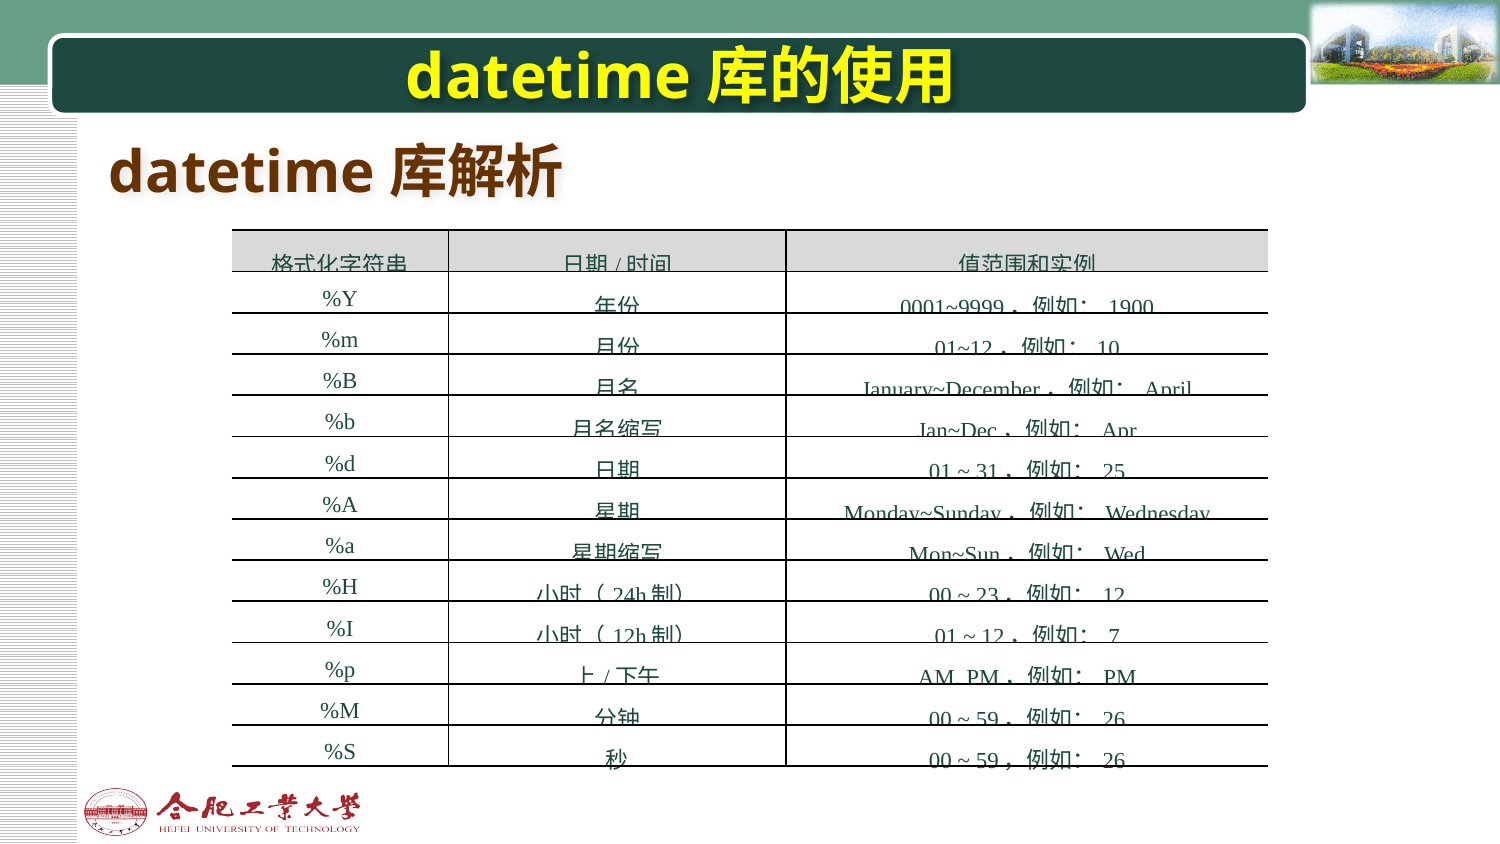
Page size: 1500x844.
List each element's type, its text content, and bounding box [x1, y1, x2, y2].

table_cell %A [232, 479, 448, 518]
table_cell 01 ~ 12，例如：7 [787, 602, 1268, 642]
table_cell 星期 [449, 479, 785, 518]
table_cell %p [232, 643, 448, 683]
table_cell 月名缩写 [449, 396, 785, 436]
picture [78, 785, 372, 841]
table_cell 00 ~ 59，例如：26 [787, 685, 1268, 724]
table_cell %S [232, 726, 448, 765]
table_cell Jan~Dec，例如：Apr [787, 396, 1268, 436]
table_cell %B [232, 355, 448, 394]
table_cell 年份 [449, 272, 785, 312]
table_cell 日期 [449, 437, 785, 477]
table_cell %I [232, 602, 448, 642]
table_cell 01 ~ 31，例如：25 [787, 437, 1268, 477]
table_header 格式化字符串 [232, 231, 448, 271]
picture [1313, 6, 1495, 79]
table_cell %a [232, 520, 448, 559]
table_cell 月名 [449, 355, 785, 394]
table_cell %M [232, 685, 448, 724]
table_cell 00 ~ 59，例如：26 [787, 726, 1268, 765]
table_cell 0001~9999，例如：1900 [787, 272, 1268, 312]
table_cell 月份 [449, 314, 785, 353]
table_cell 小时（24h制） [449, 561, 785, 600]
table_cell %H [232, 561, 448, 600]
table_cell 分钟 [449, 685, 785, 724]
table_cell Mon~Sun，例如：Wed [787, 520, 1268, 559]
table_cell 01~12，例如：10 [787, 314, 1268, 353]
table_cell 秒 [449, 726, 785, 765]
table_cell %b [232, 396, 448, 436]
title datetime库的使用 [75, 39, 1288, 109]
table_header 值范围和实例 [787, 231, 1268, 271]
table_cell %m [232, 314, 448, 353]
text_box datetime库解析 [94, 126, 579, 212]
table_cell Monday~Sunday，例如：Wednesday [787, 479, 1268, 518]
table_cell 上/下午 [449, 643, 785, 683]
table_cell 星期缩写 [449, 520, 785, 559]
table_header 日期/时间 [449, 231, 785, 271]
table_cell AM, PM，例如：PM [787, 643, 1268, 683]
table_cell 00 ~ 23，例如：12 [787, 561, 1268, 600]
table_cell January~December，例如：April [787, 355, 1268, 394]
table_cell %Y [232, 272, 448, 312]
table_cell %d [232, 437, 448, 477]
table_cell 小时（12h制） [449, 602, 785, 642]
